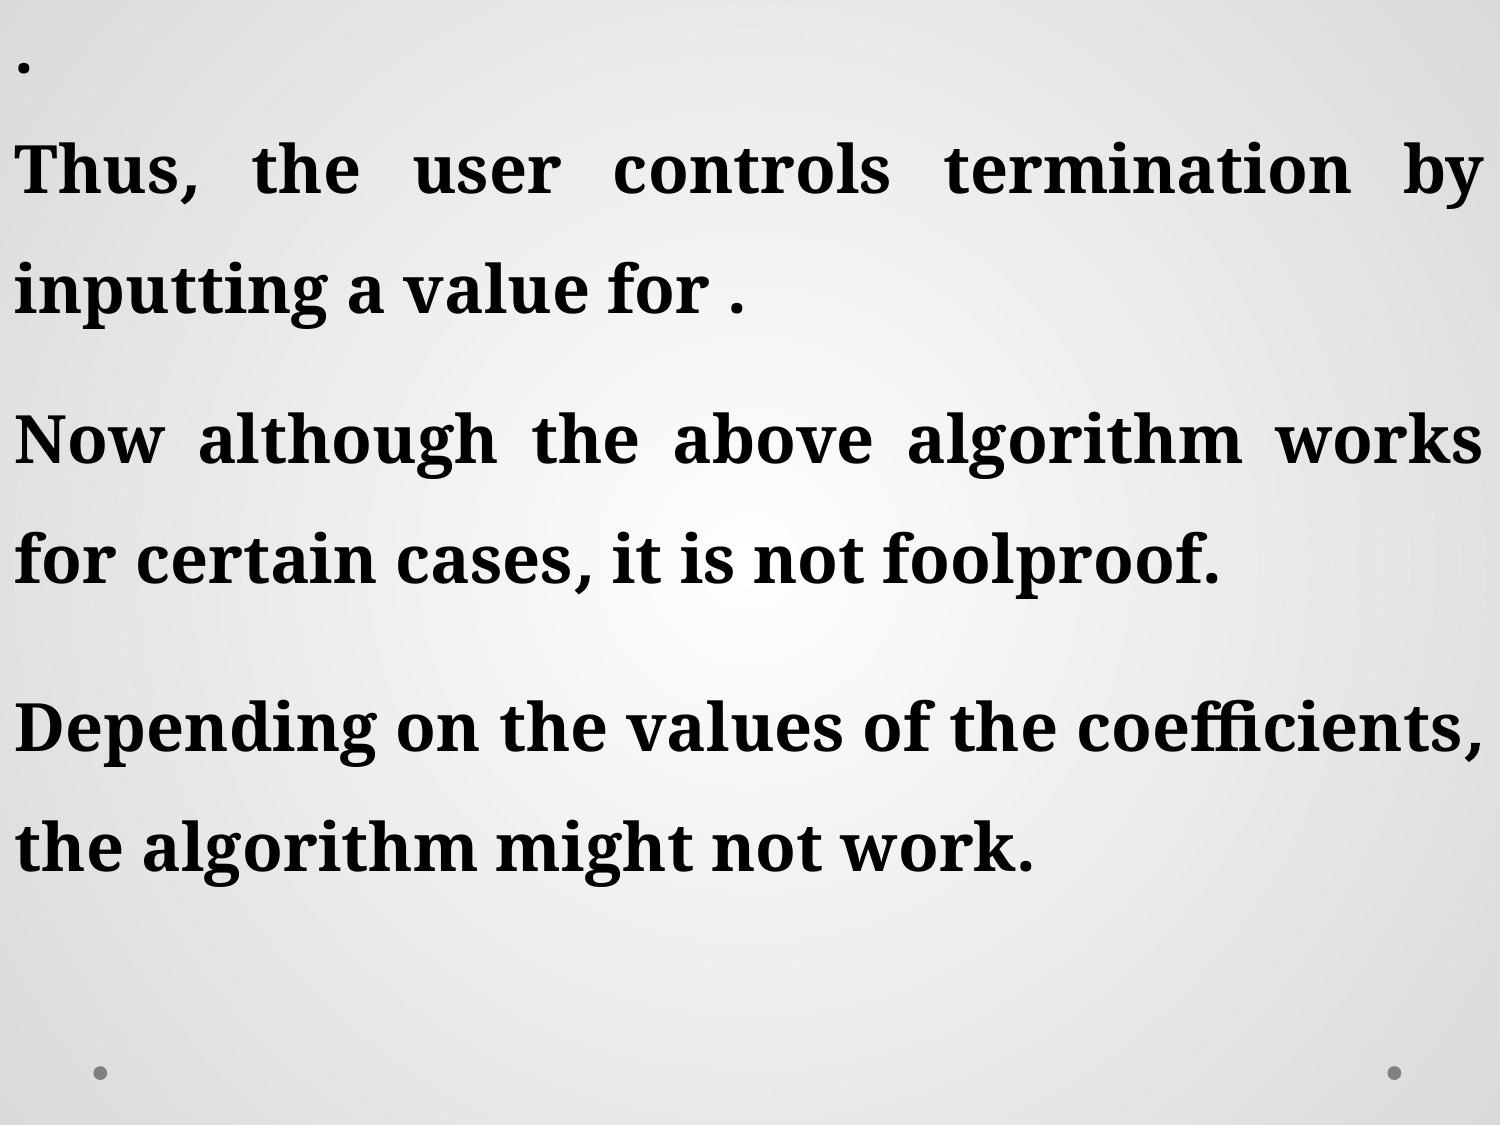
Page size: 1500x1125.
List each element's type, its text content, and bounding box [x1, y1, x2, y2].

text_box Depending on the values of the coefficients, the algorithm might not work. [0, 637, 1500, 893]
text_box Now although the above algorithm works for certain cases, it is not foolproof. [0, 349, 1500, 605]
